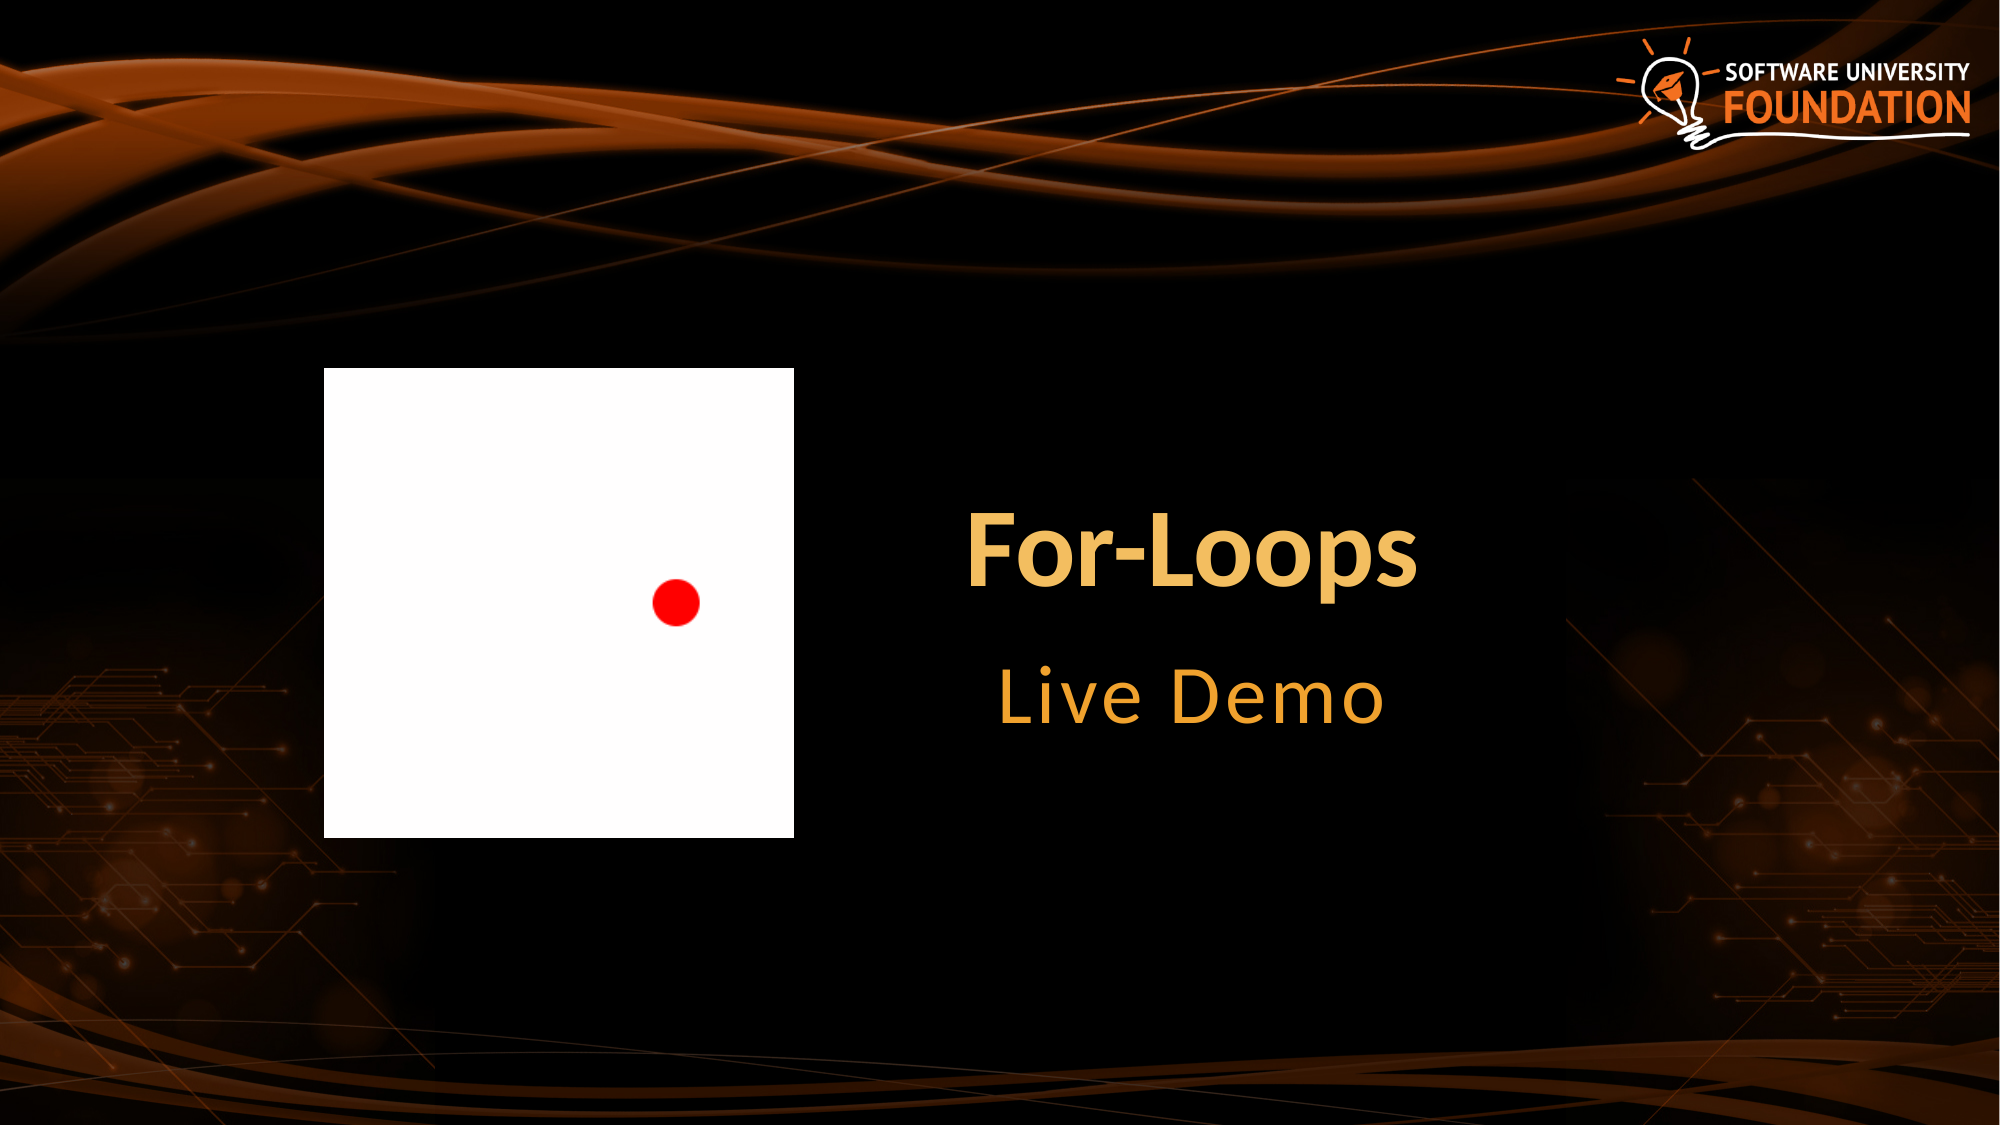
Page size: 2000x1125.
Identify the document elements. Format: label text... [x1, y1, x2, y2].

title For-Loops [867, 466, 1518, 616]
picture [0, 0, 2000, 1125]
list Live Demo [866, 629, 1518, 744]
